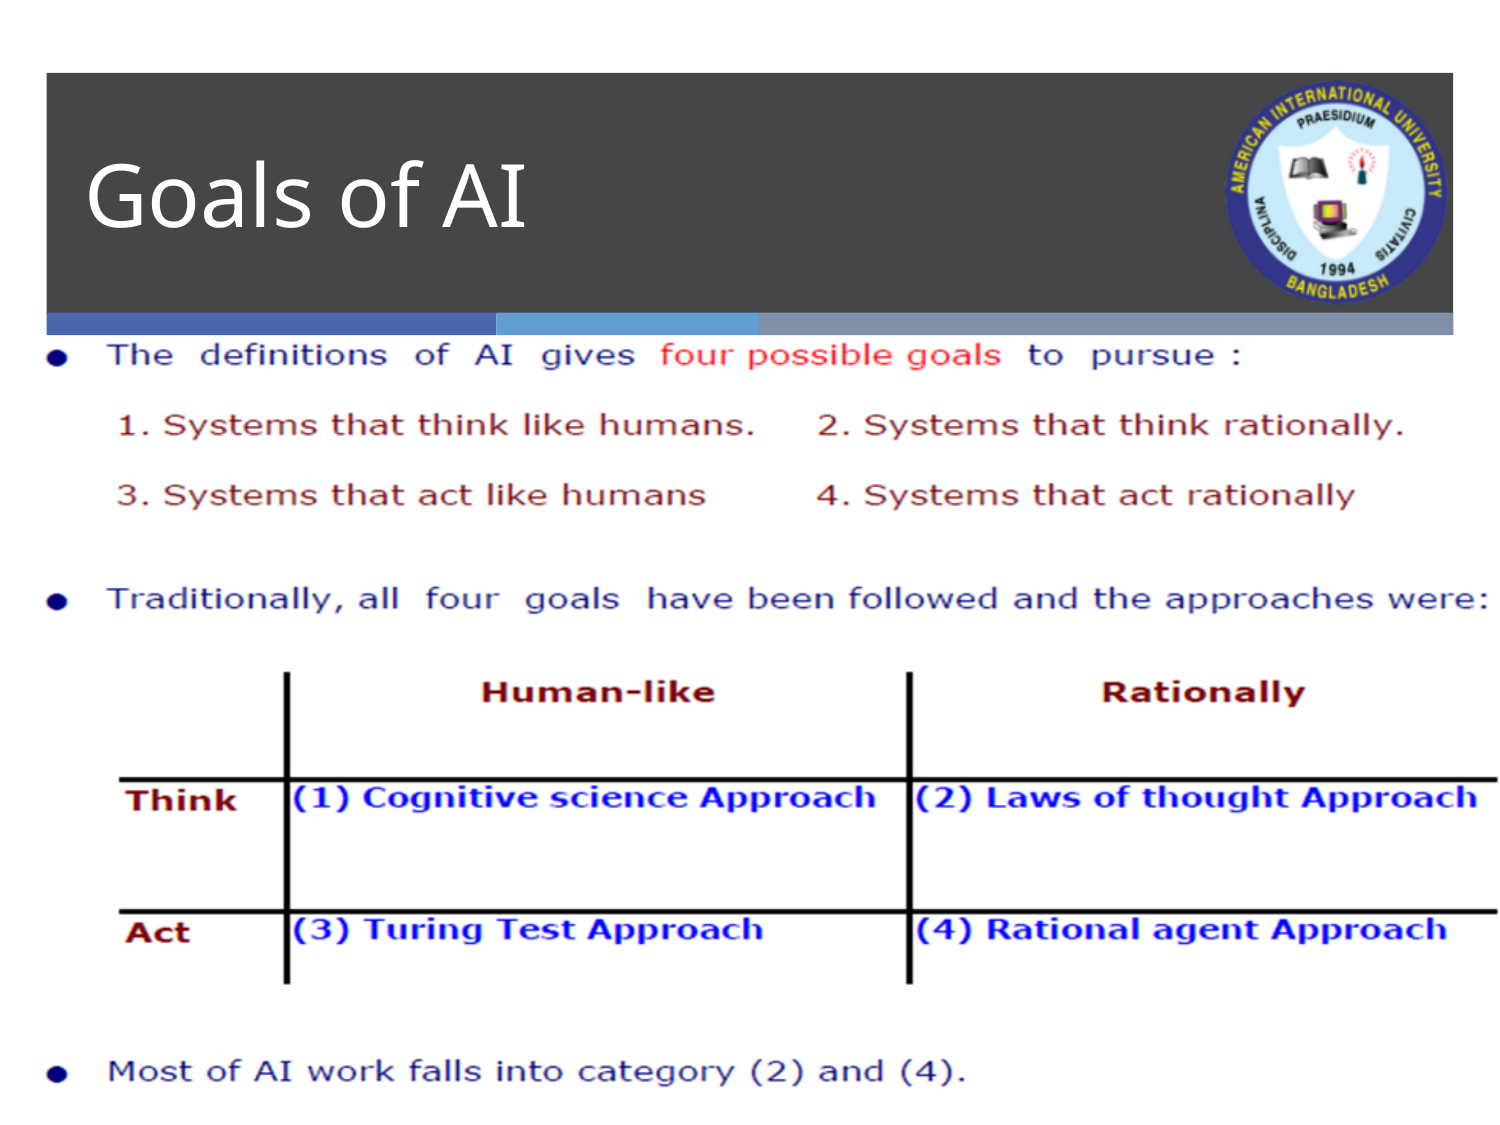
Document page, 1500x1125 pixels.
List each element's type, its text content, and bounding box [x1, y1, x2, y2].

picture [29, 336, 1500, 1095]
picture [1220, 75, 1454, 310]
title Goals of AI [69, 73, 1351, 253]
